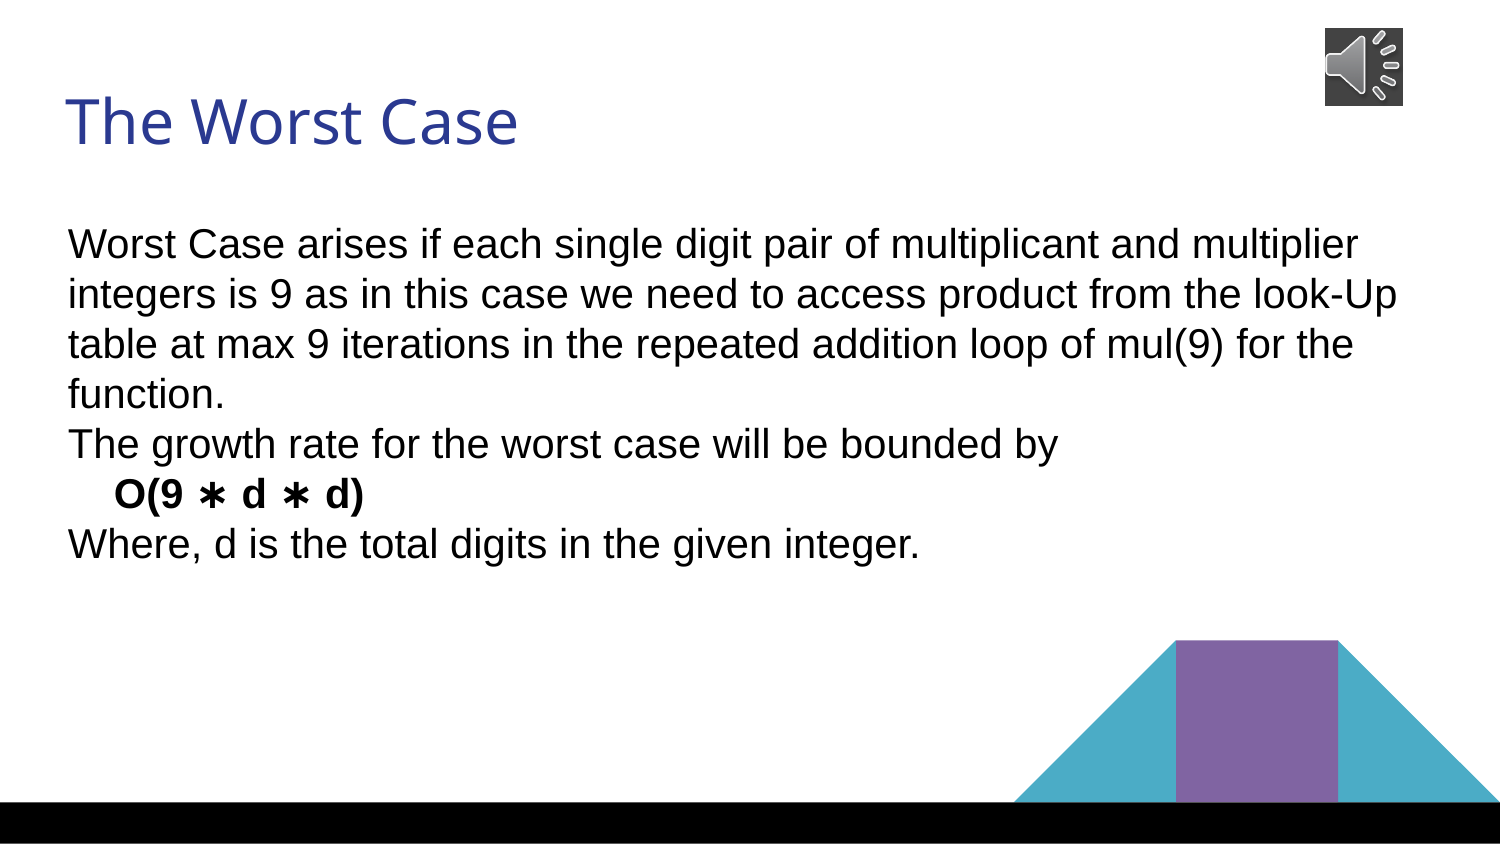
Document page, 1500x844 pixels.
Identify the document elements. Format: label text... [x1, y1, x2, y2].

text_box The Worst Case [51, 67, 1449, 167]
text_box Worst Case arises if each single digit pair of multiplicant and multiplier integers is 9 as in this case we need to access product from the look-Up table at max 9 iterations in the repeated addition loop of mul(9) for the function. The growth rate for the worst case will be bounded by O(9 ∗ d ∗ d) Where, d is the total digits in the given integer. [51, 201, 1449, 750]
picture [1323, 26, 1405, 108]
